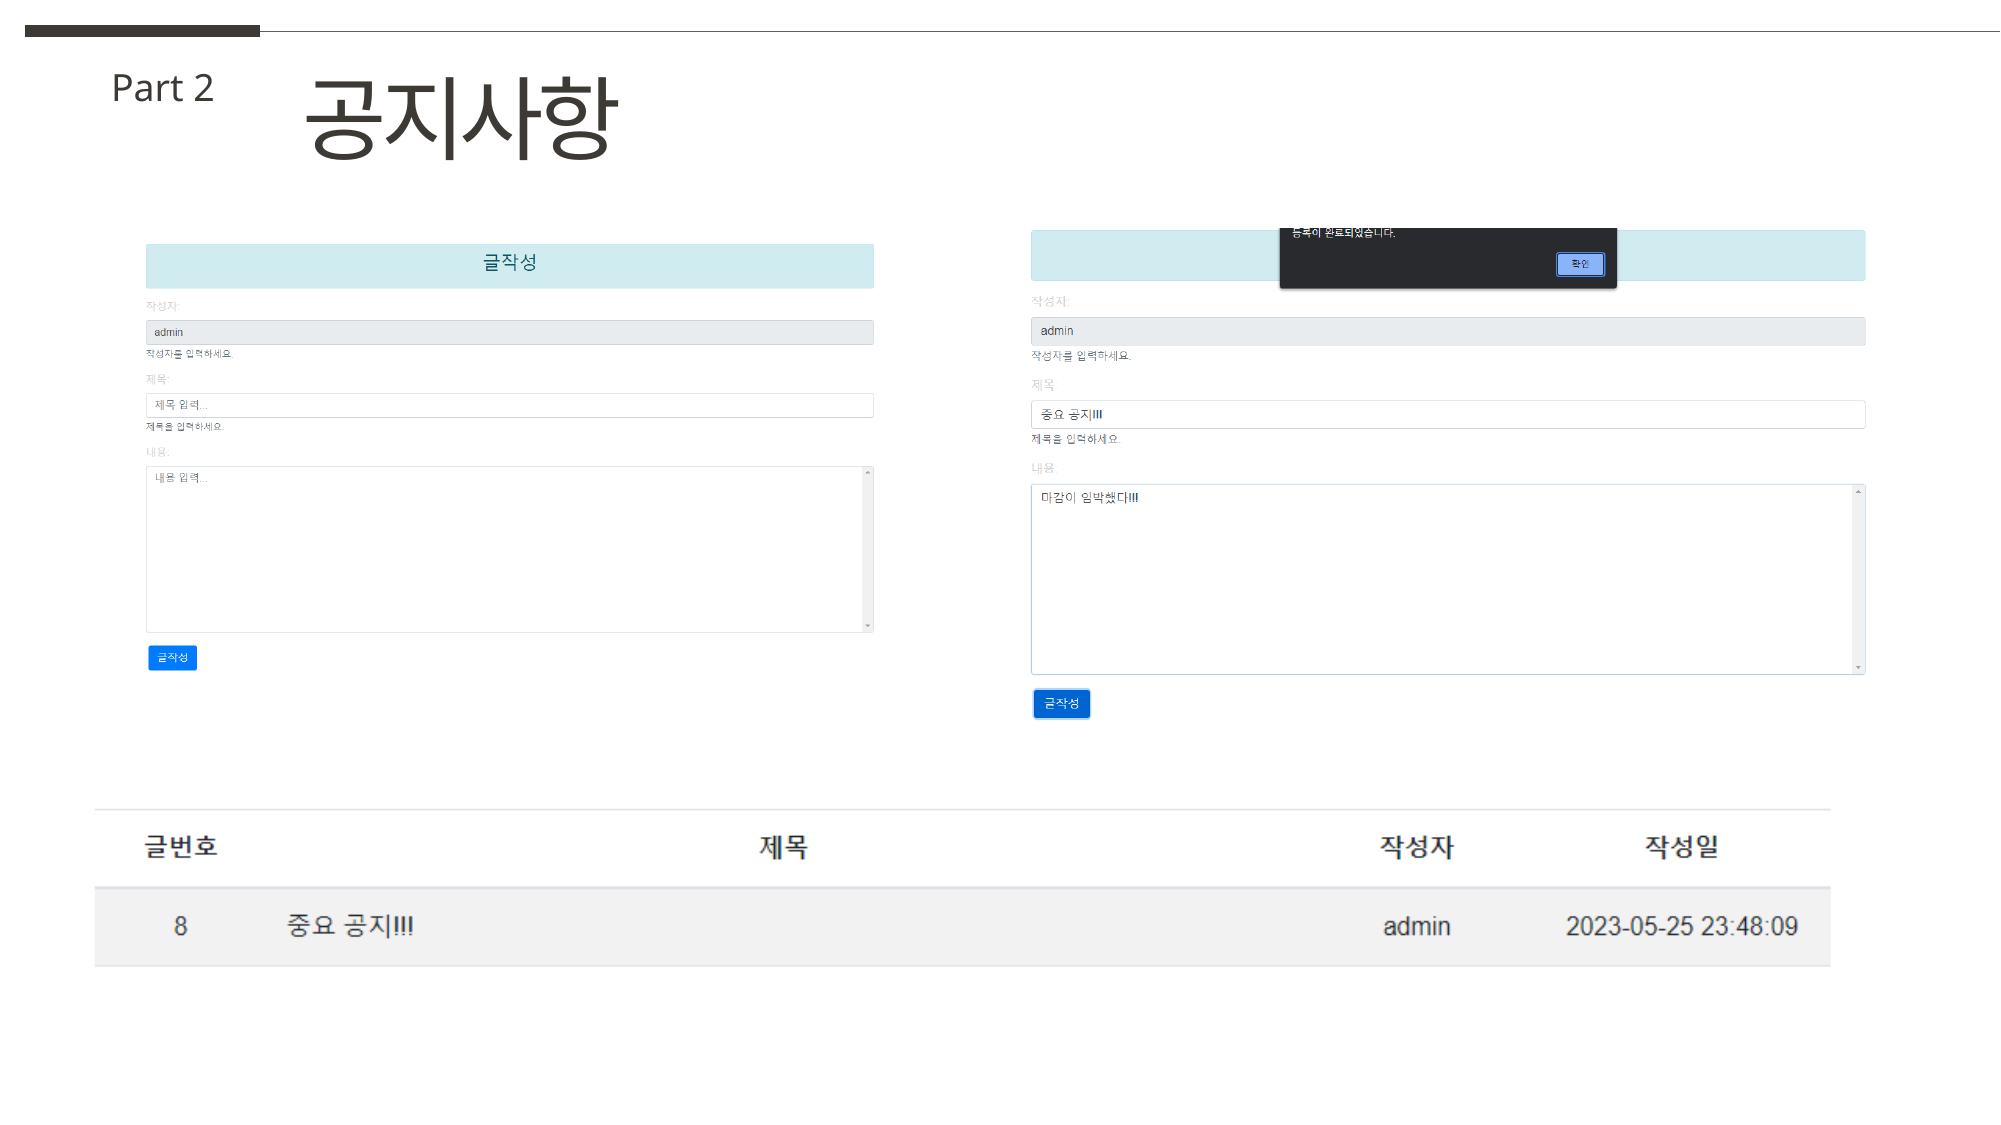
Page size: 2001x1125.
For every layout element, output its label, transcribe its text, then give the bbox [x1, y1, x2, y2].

picture [984, 228, 1875, 748]
picture [78, 806, 1842, 986]
text_box Part 2 [96, 56, 230, 117]
picture [116, 239, 896, 697]
text_box 공지사항 [288, 54, 638, 179]
